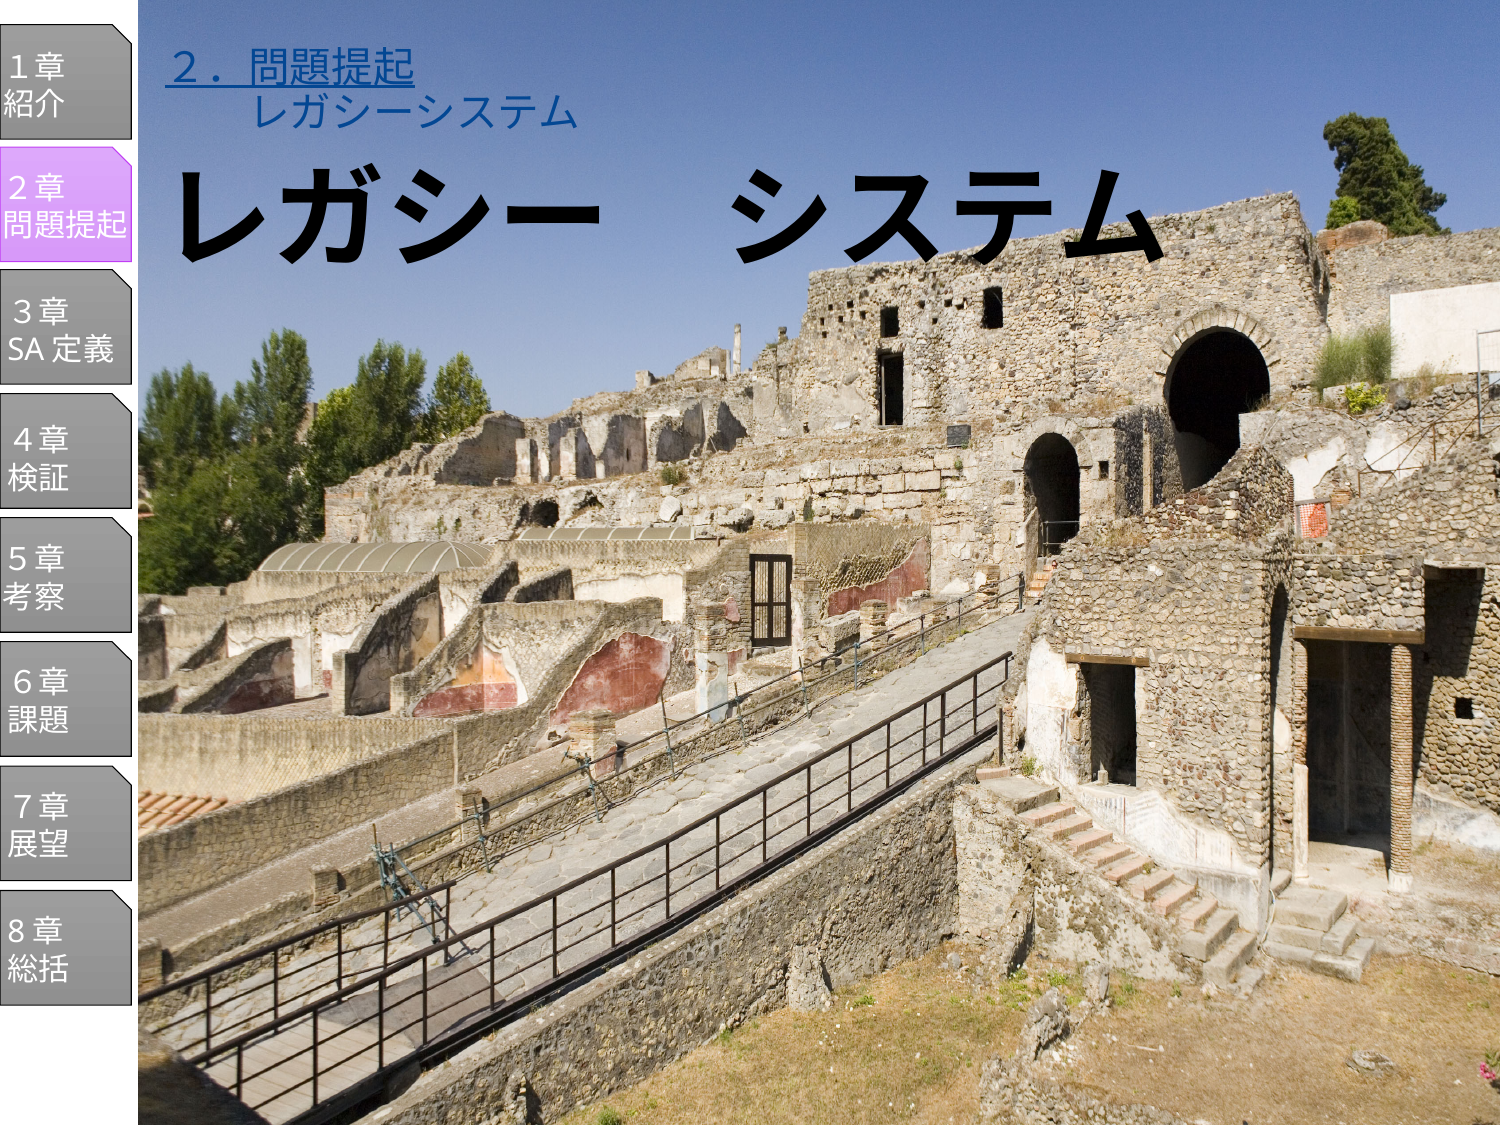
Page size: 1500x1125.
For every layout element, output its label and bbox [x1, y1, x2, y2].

text_box [0, 24, 155, 1006]
picture [138, 0, 1500, 1125]
